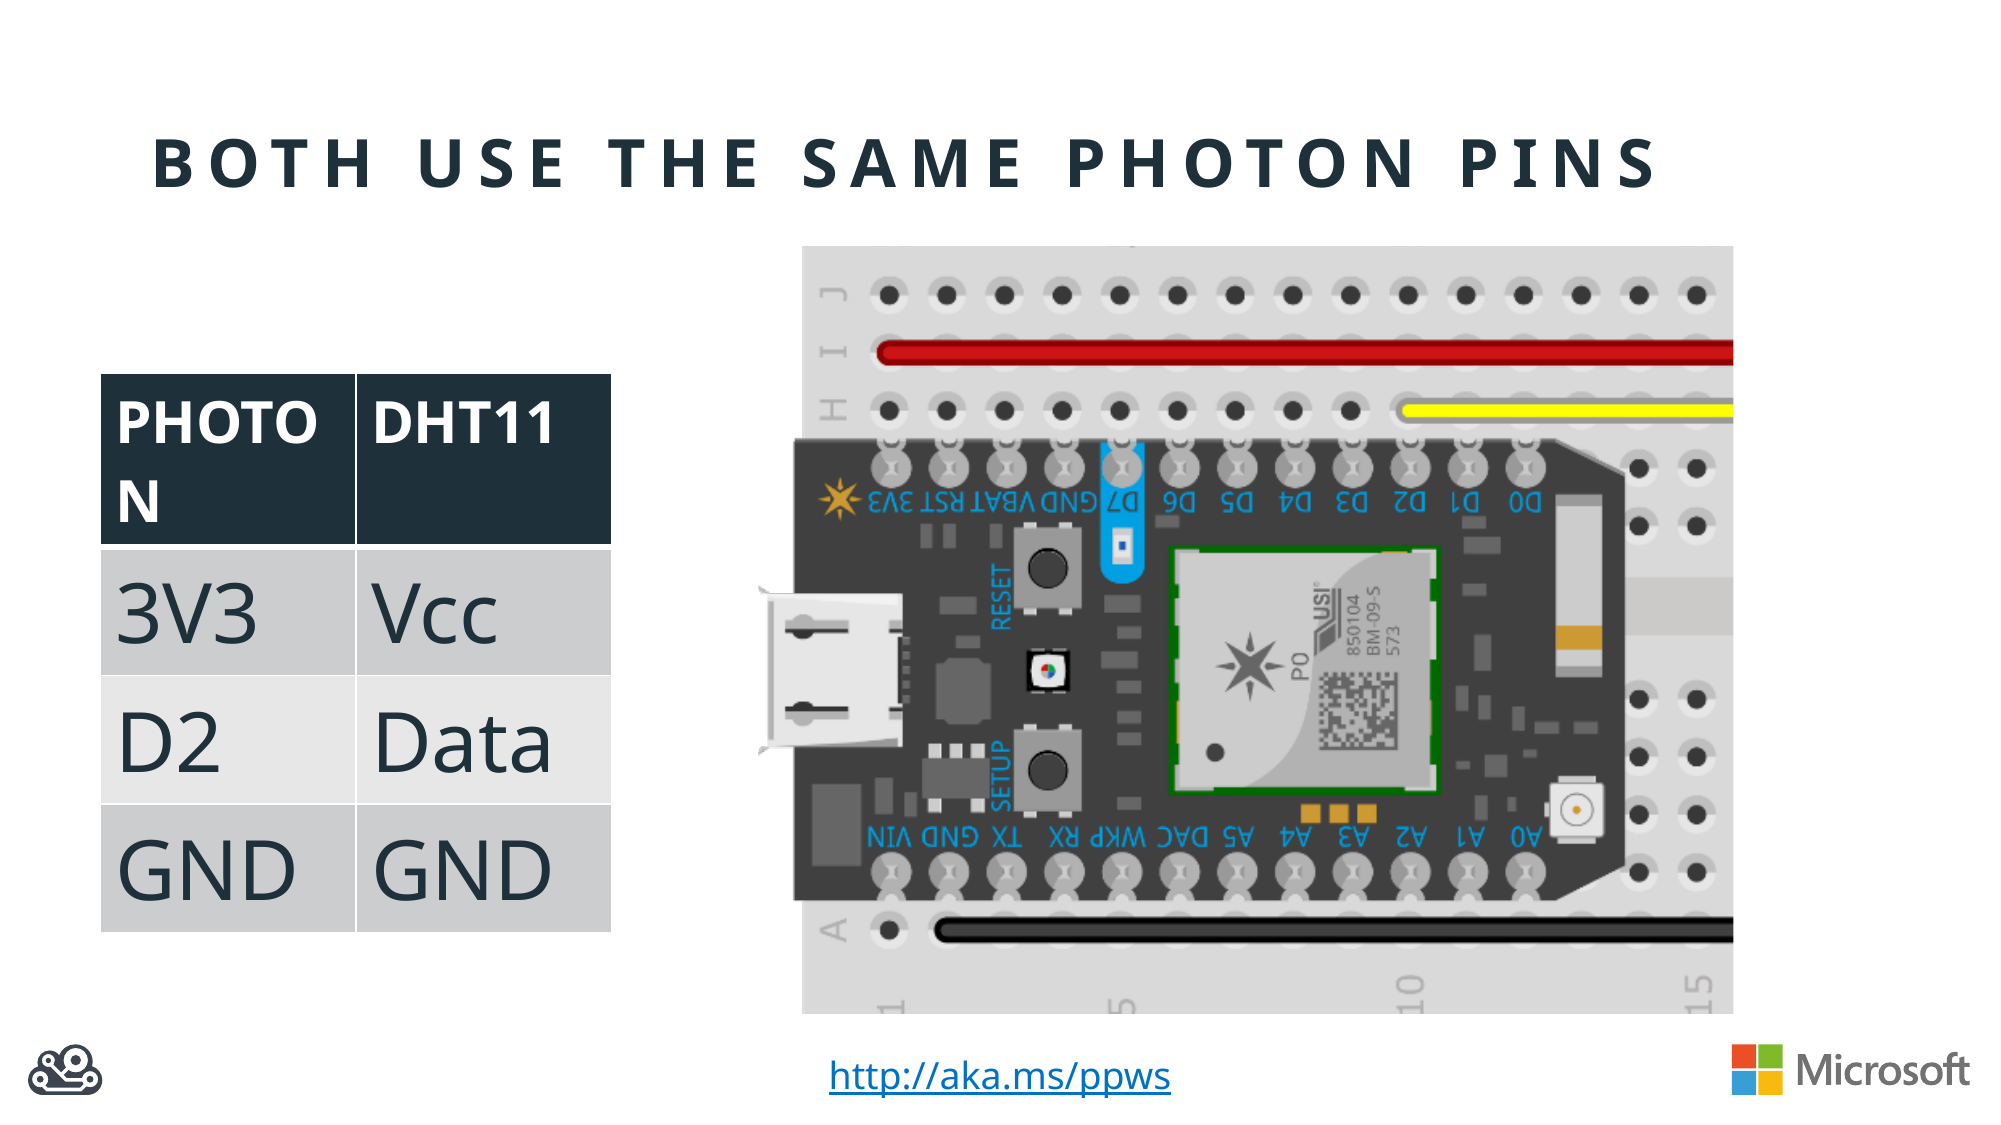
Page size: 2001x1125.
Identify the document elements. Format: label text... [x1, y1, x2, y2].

title Both use the same photon pins [135, 57, 1860, 275]
table_header PHOTON [101, 374, 355, 544]
table_cell D2 [101, 676, 355, 803]
table_cell Vcc [357, 550, 611, 675]
picture [758, 246, 1734, 1014]
table_cell GND [357, 805, 611, 932]
table_cell GND [101, 805, 355, 932]
table_cell Data [357, 676, 611, 803]
table_cell 3V3 [101, 550, 355, 675]
table_header DHT11 [357, 374, 611, 544]
